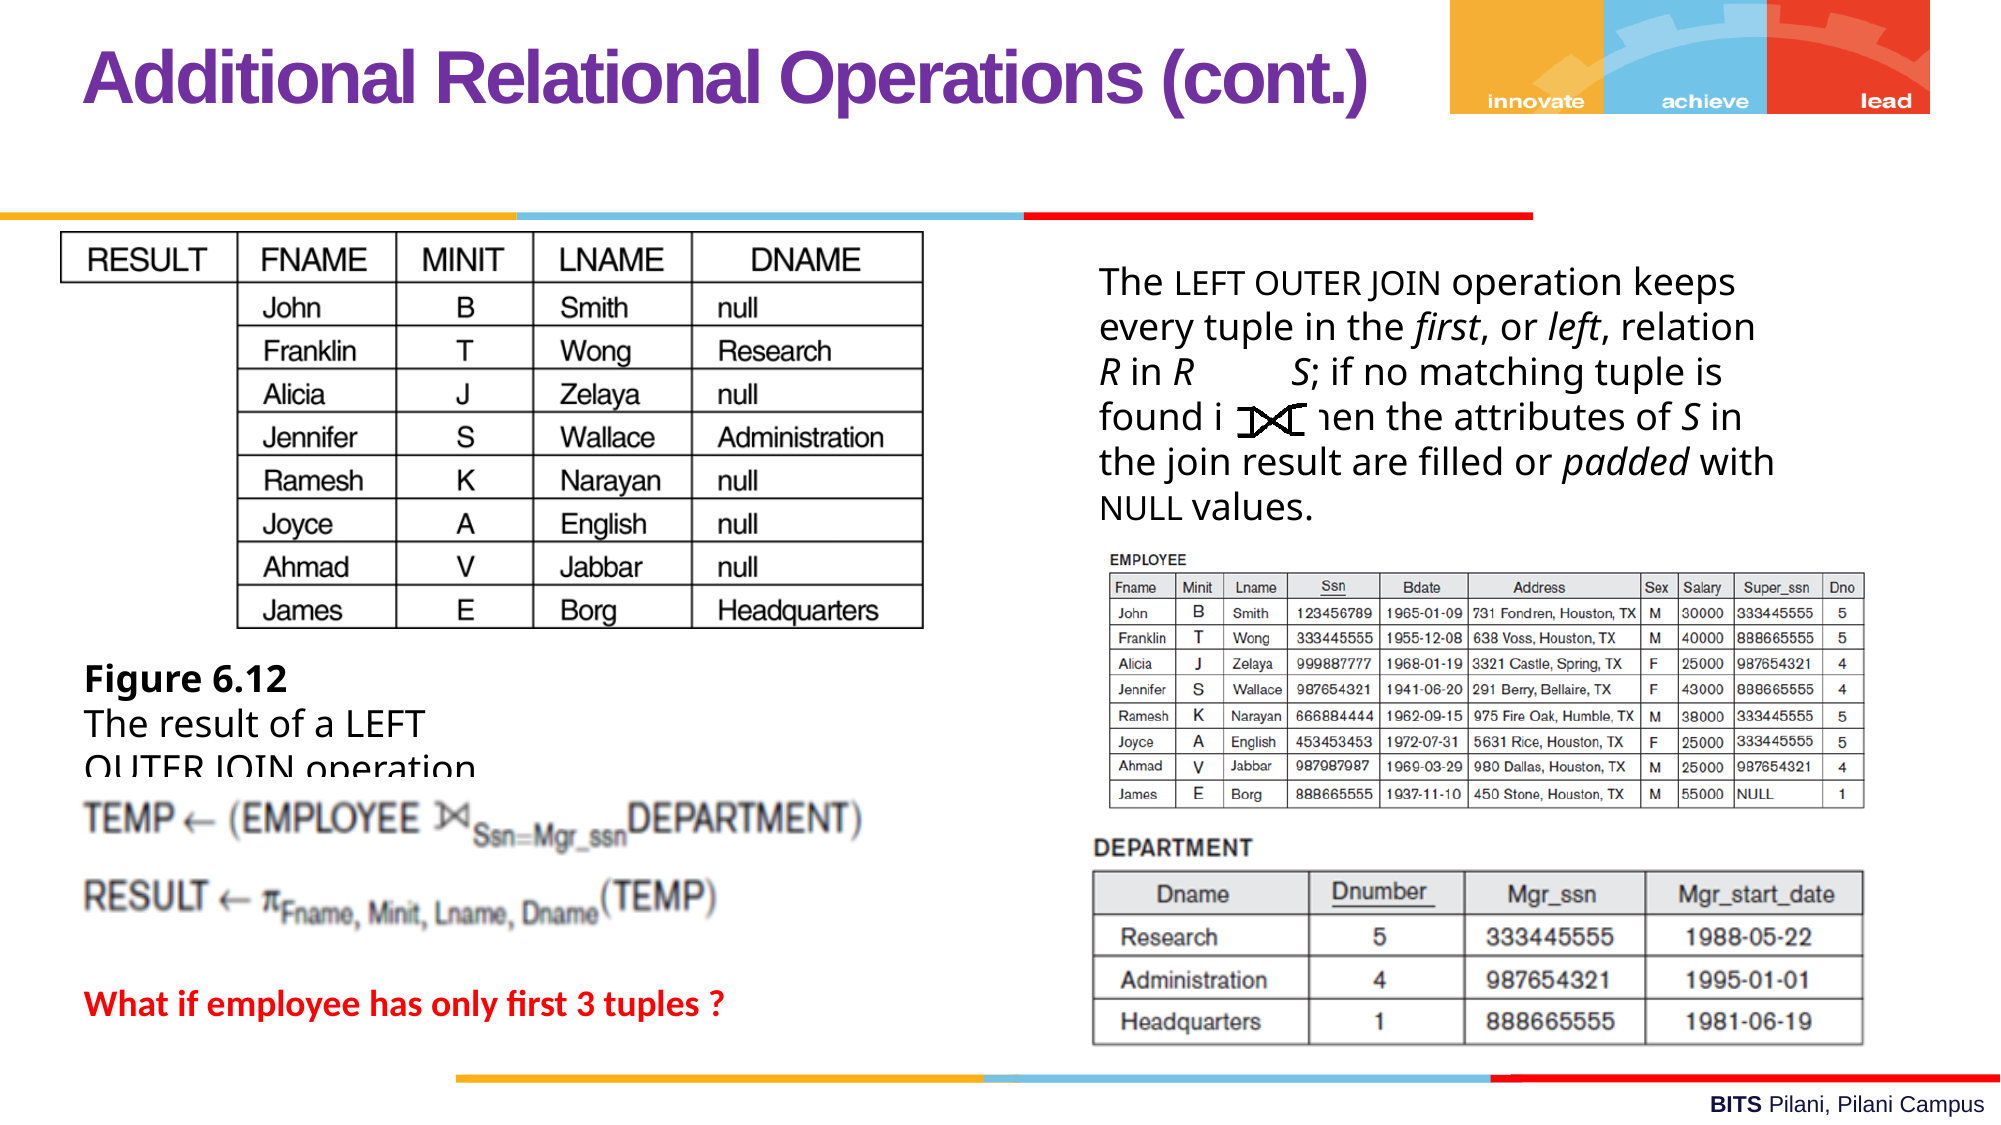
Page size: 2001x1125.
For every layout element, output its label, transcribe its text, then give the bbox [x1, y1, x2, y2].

text_box Figure 6.12 The result of a LEFT OUTER JOIN operation. [68, 648, 1069, 798]
text_box The LEFT OUTER JOIN operation keeps every tuple in the first, or left, relation R in R S; if no matching tuple is found in S, then the attributes of S in the join result are filled or padded with NULL values. [1083, 250, 1792, 536]
text_box What if employee has only first 3 tuples ? [68, 971, 777, 1031]
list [1104, 550, 1867, 814]
picture [60, 231, 924, 629]
picture [60, 777, 897, 944]
picture [1449, 0, 1930, 114]
list Additional Relational Operations (cont.) [66, 24, 1450, 213]
picture [1223, 394, 1319, 442]
picture [1083, 832, 1873, 1055]
